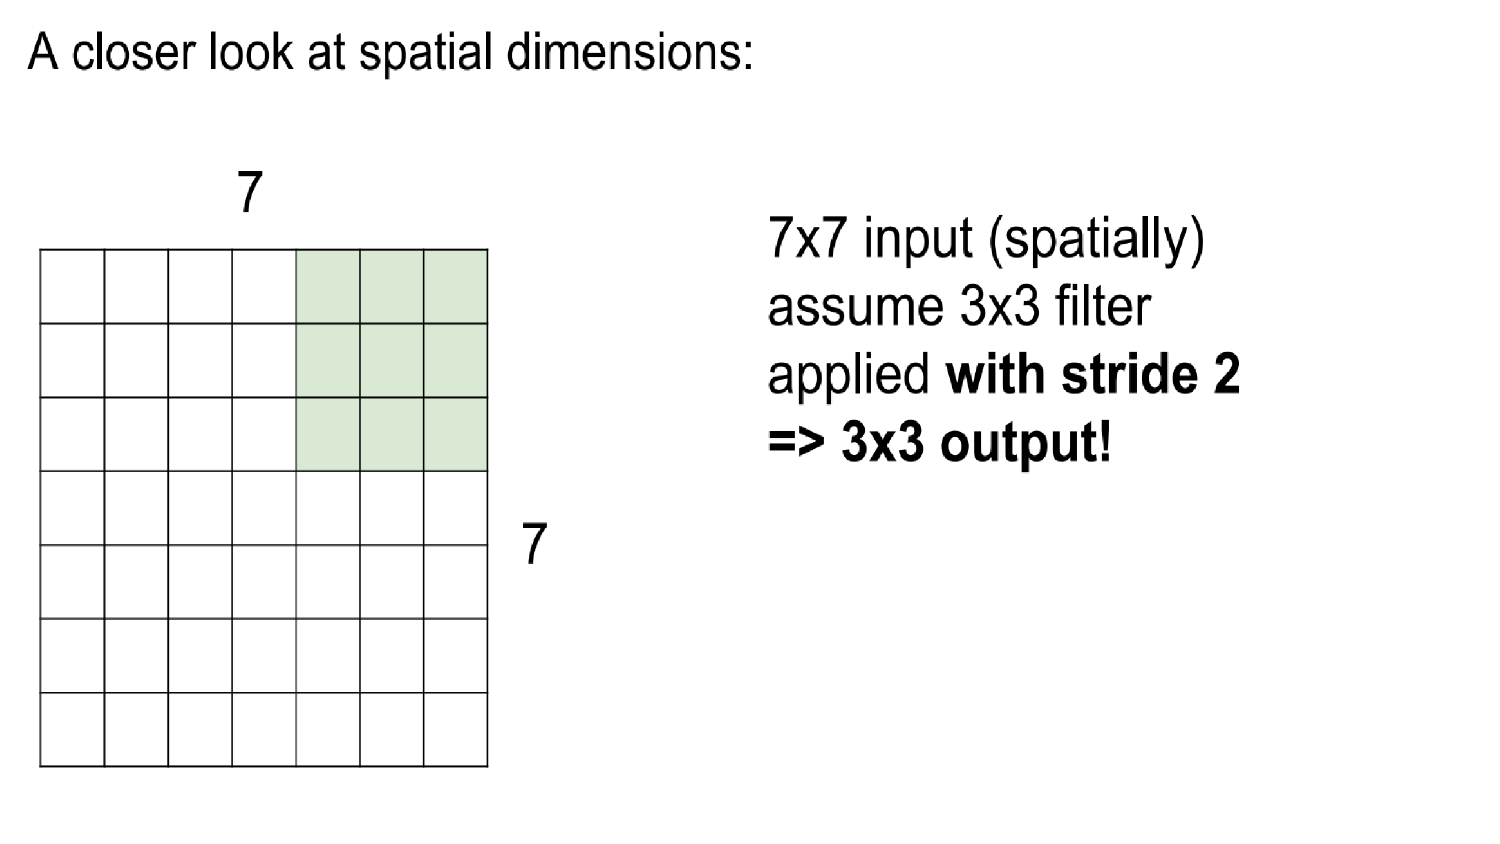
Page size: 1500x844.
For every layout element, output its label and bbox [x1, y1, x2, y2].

text_box [0, 0, 1500, 844]
